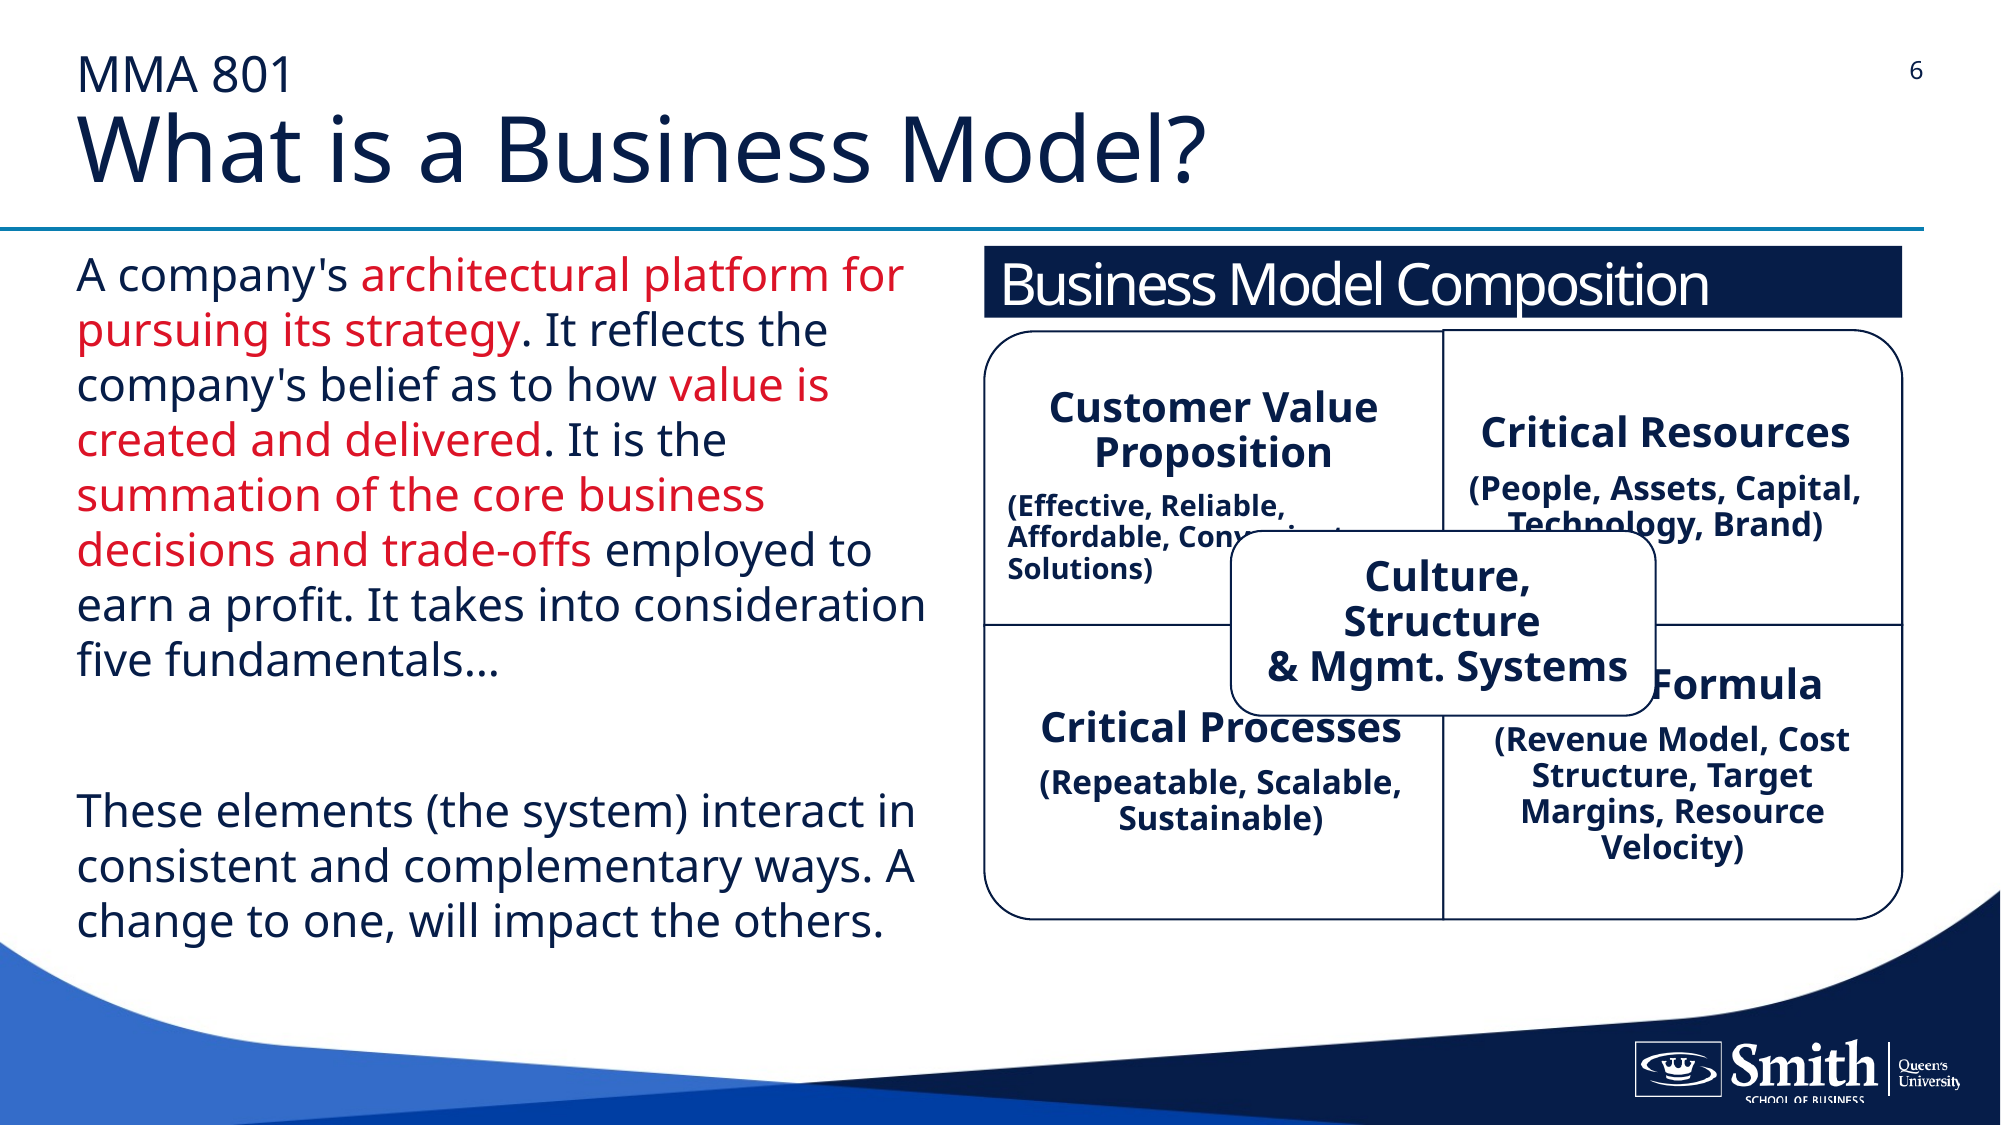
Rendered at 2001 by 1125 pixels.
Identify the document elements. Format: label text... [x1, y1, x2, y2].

picture [0, 0, 2001, 1125]
list A company's architectural platform for pursuing its strategy. It reflects the company's belief as to how value is created and delivered. It is the summation of the core business decisions and trade-offs employed to earn a profit. It takes into consideration five fundamentals… These elements (the system) interact in consistent and complementary ways. A change to one, will impact the others. [76, 246, 972, 991]
title MMA 801 What is a Business Model? [76, 60, 1717, 203]
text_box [984, 330, 1903, 920]
text_box Business Model Composition [984, 245, 1903, 318]
